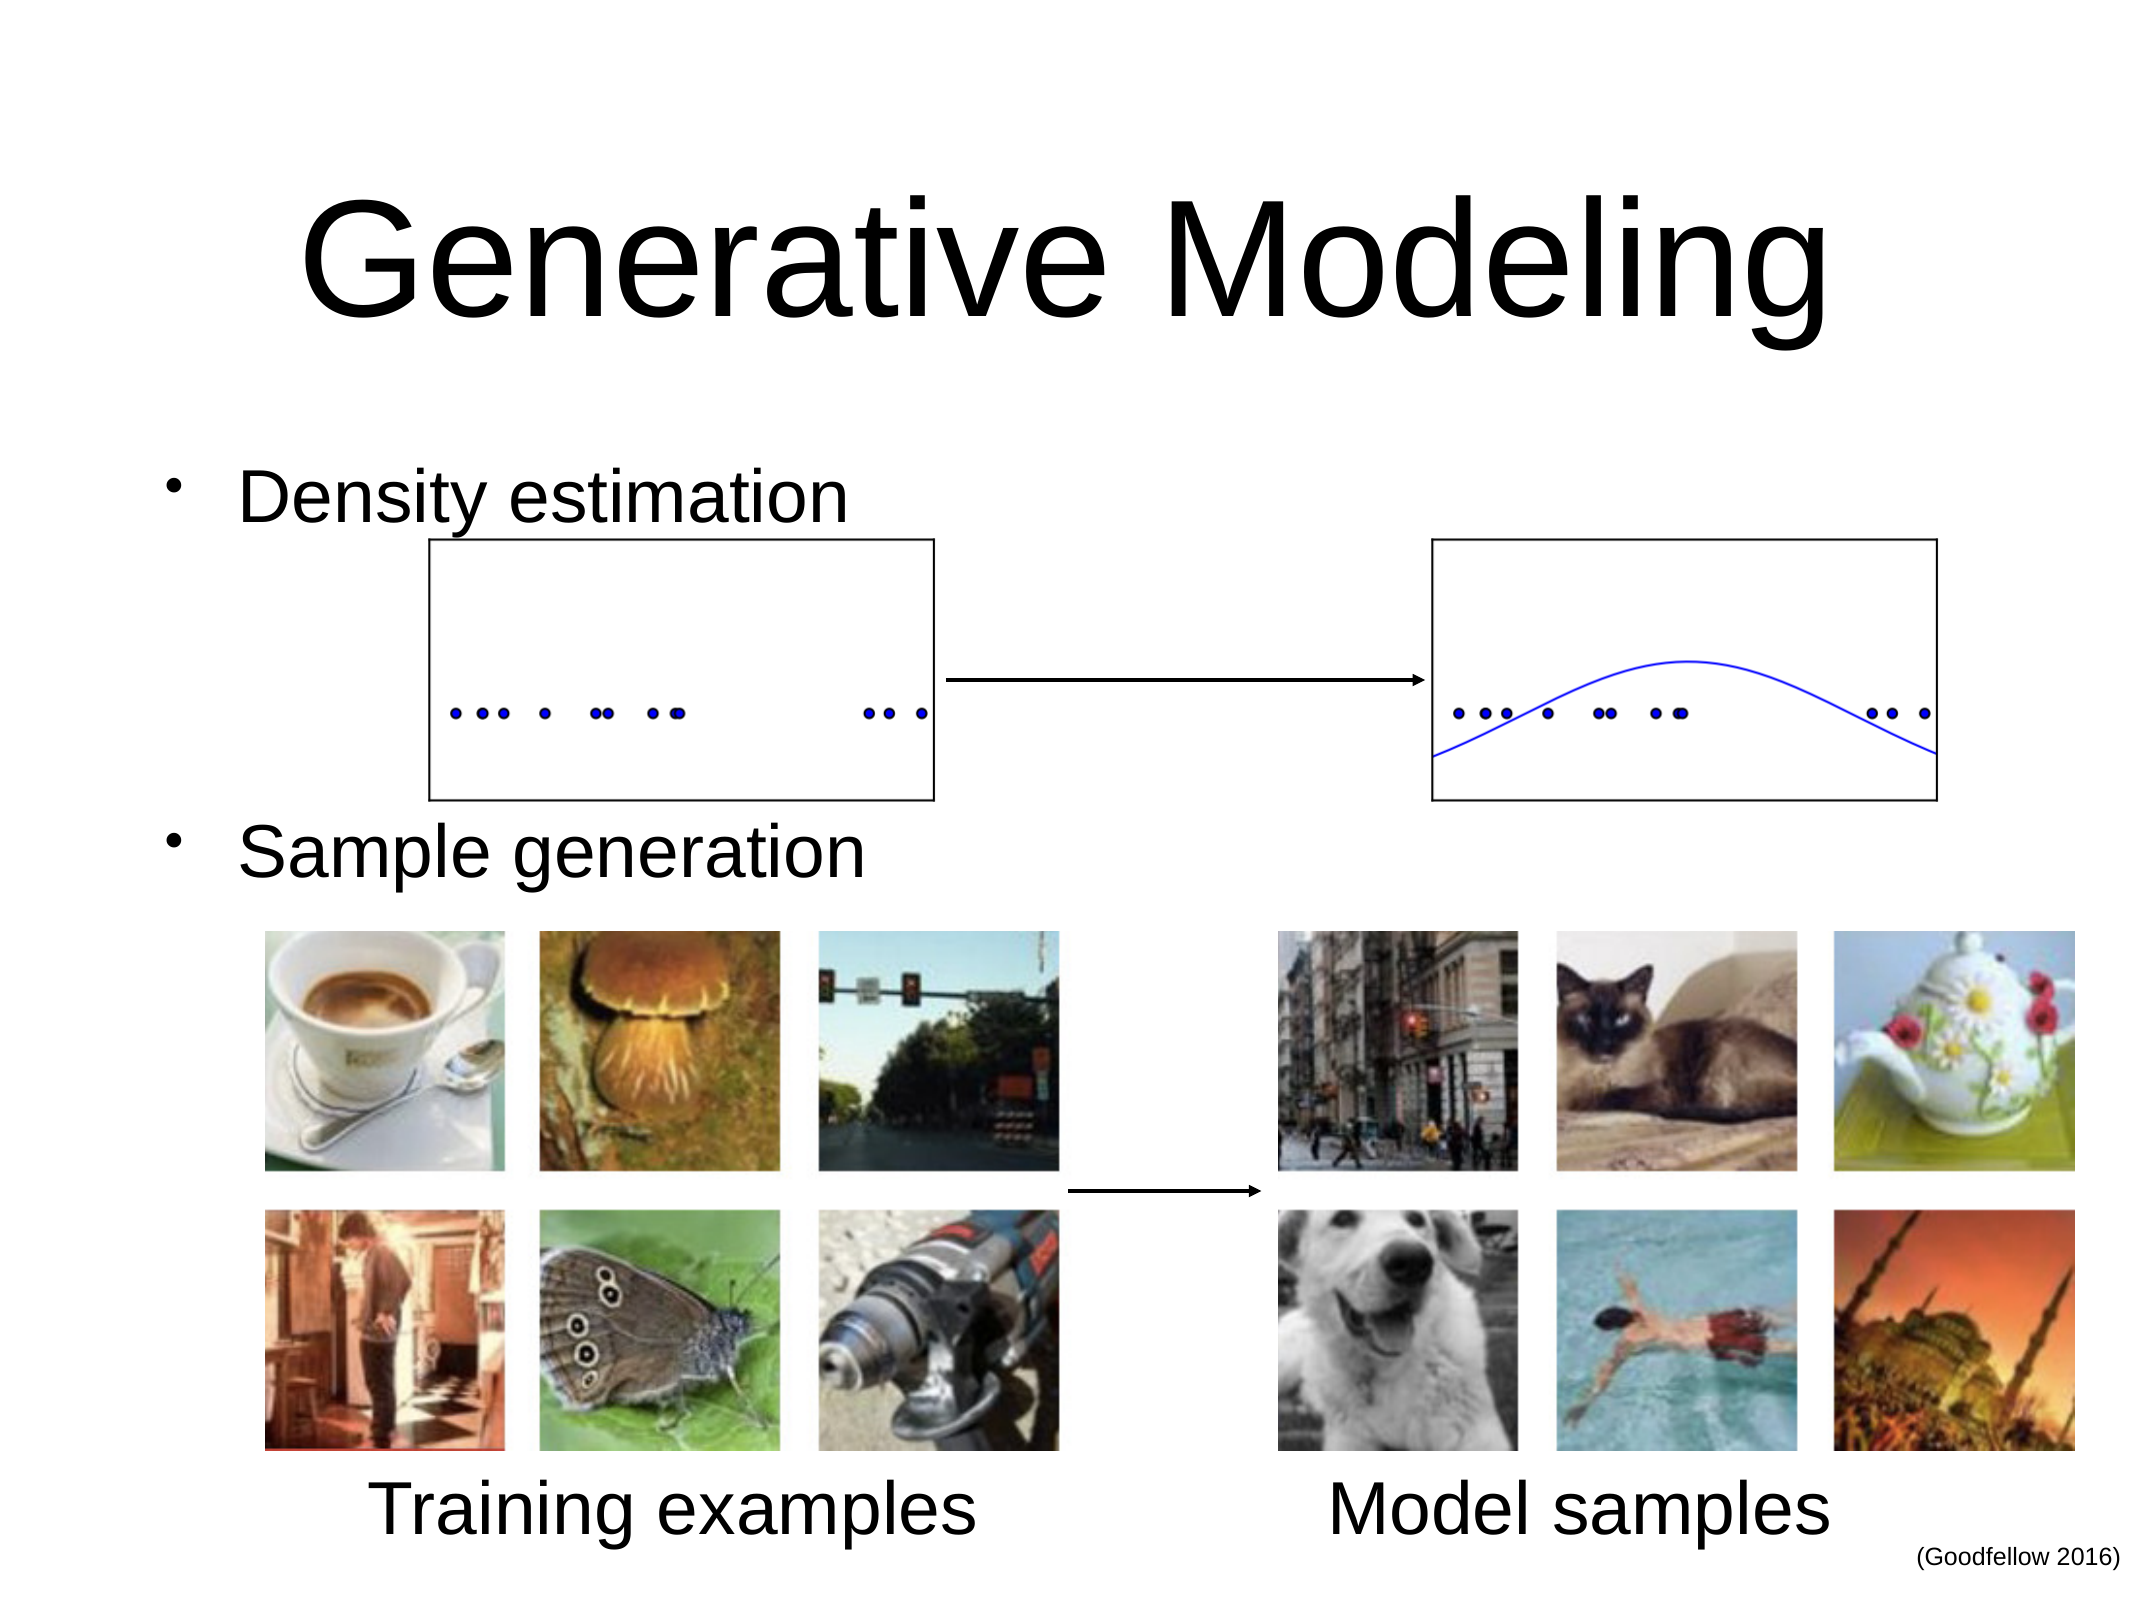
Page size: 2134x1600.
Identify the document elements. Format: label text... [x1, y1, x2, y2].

text_box Training examples [359, 1457, 987, 1558]
picture [1278, 931, 2075, 1451]
picture [265, 931, 1082, 1451]
list Density estimation Sample generation [155, 399, 1978, 941]
picture [347, 507, 999, 833]
text_box Model samples [1318, 1457, 1841, 1558]
text_box [1090, 1184, 1262, 1198]
picture [1351, 507, 2002, 833]
title Generative Modeling [155, 72, 1978, 399]
